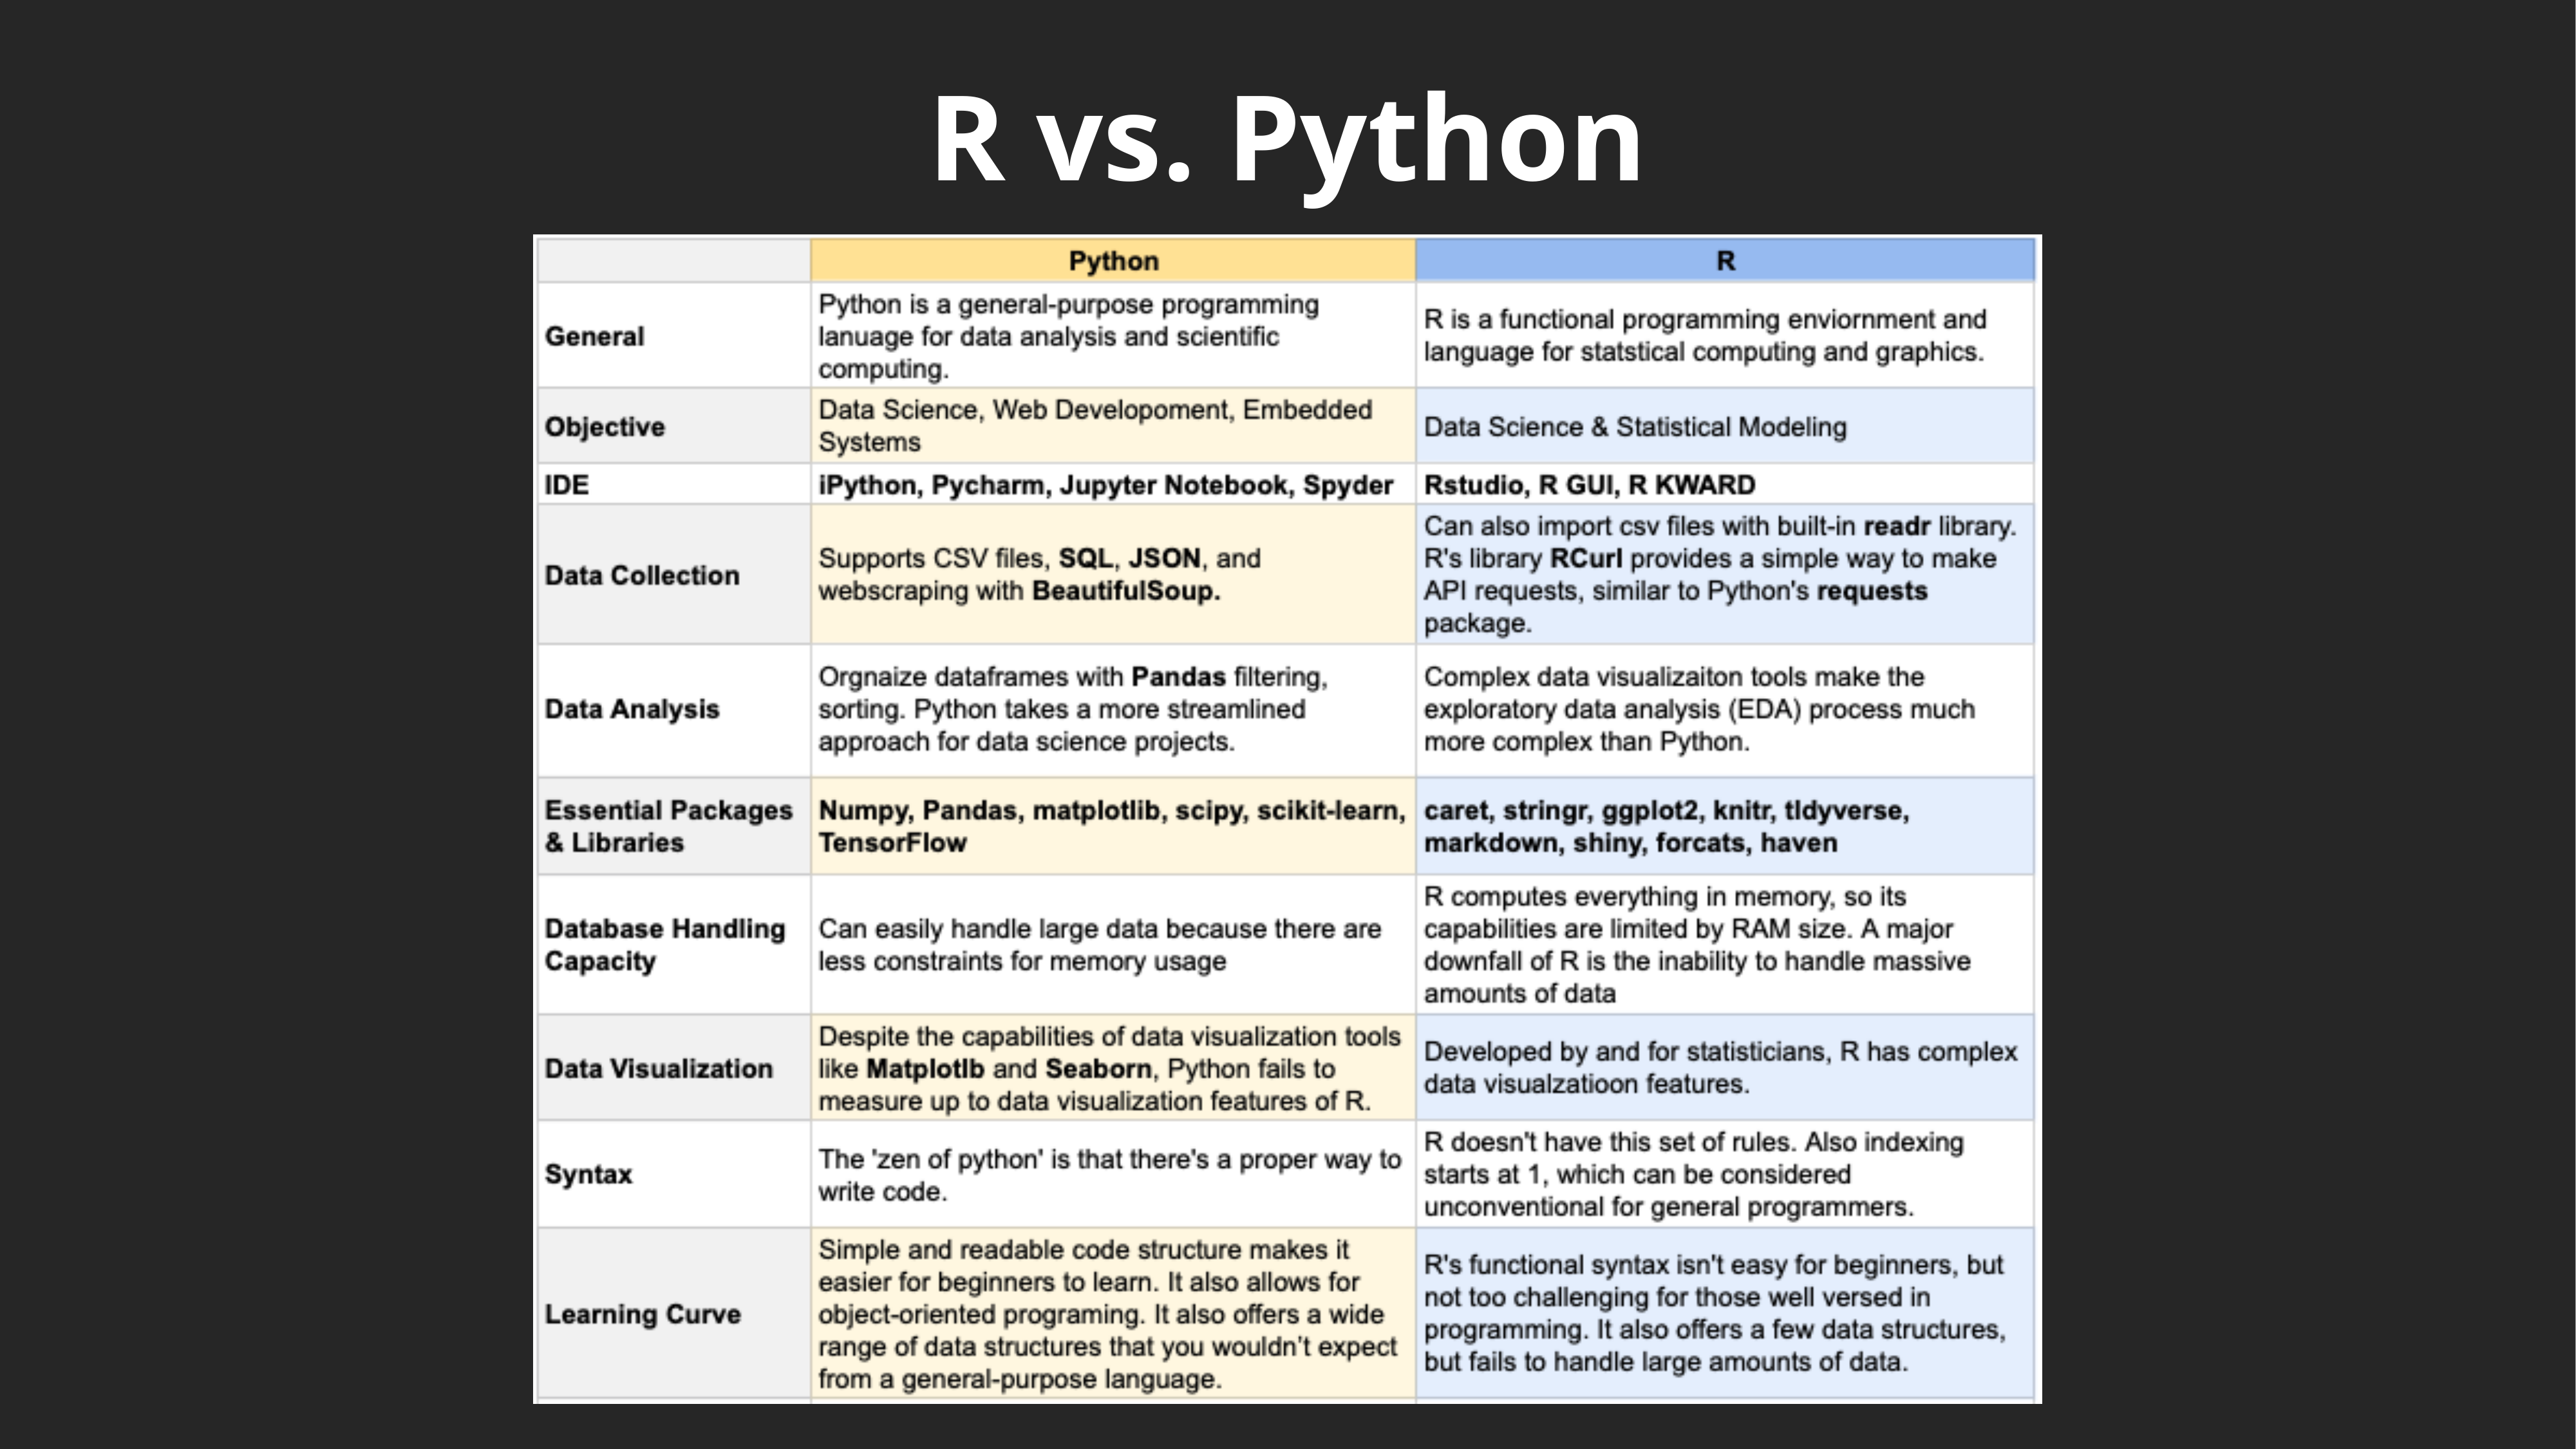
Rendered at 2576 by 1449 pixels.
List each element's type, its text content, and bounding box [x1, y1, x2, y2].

title R vs. Python [129, 58, 2447, 299]
picture [532, 234, 2042, 1405]
